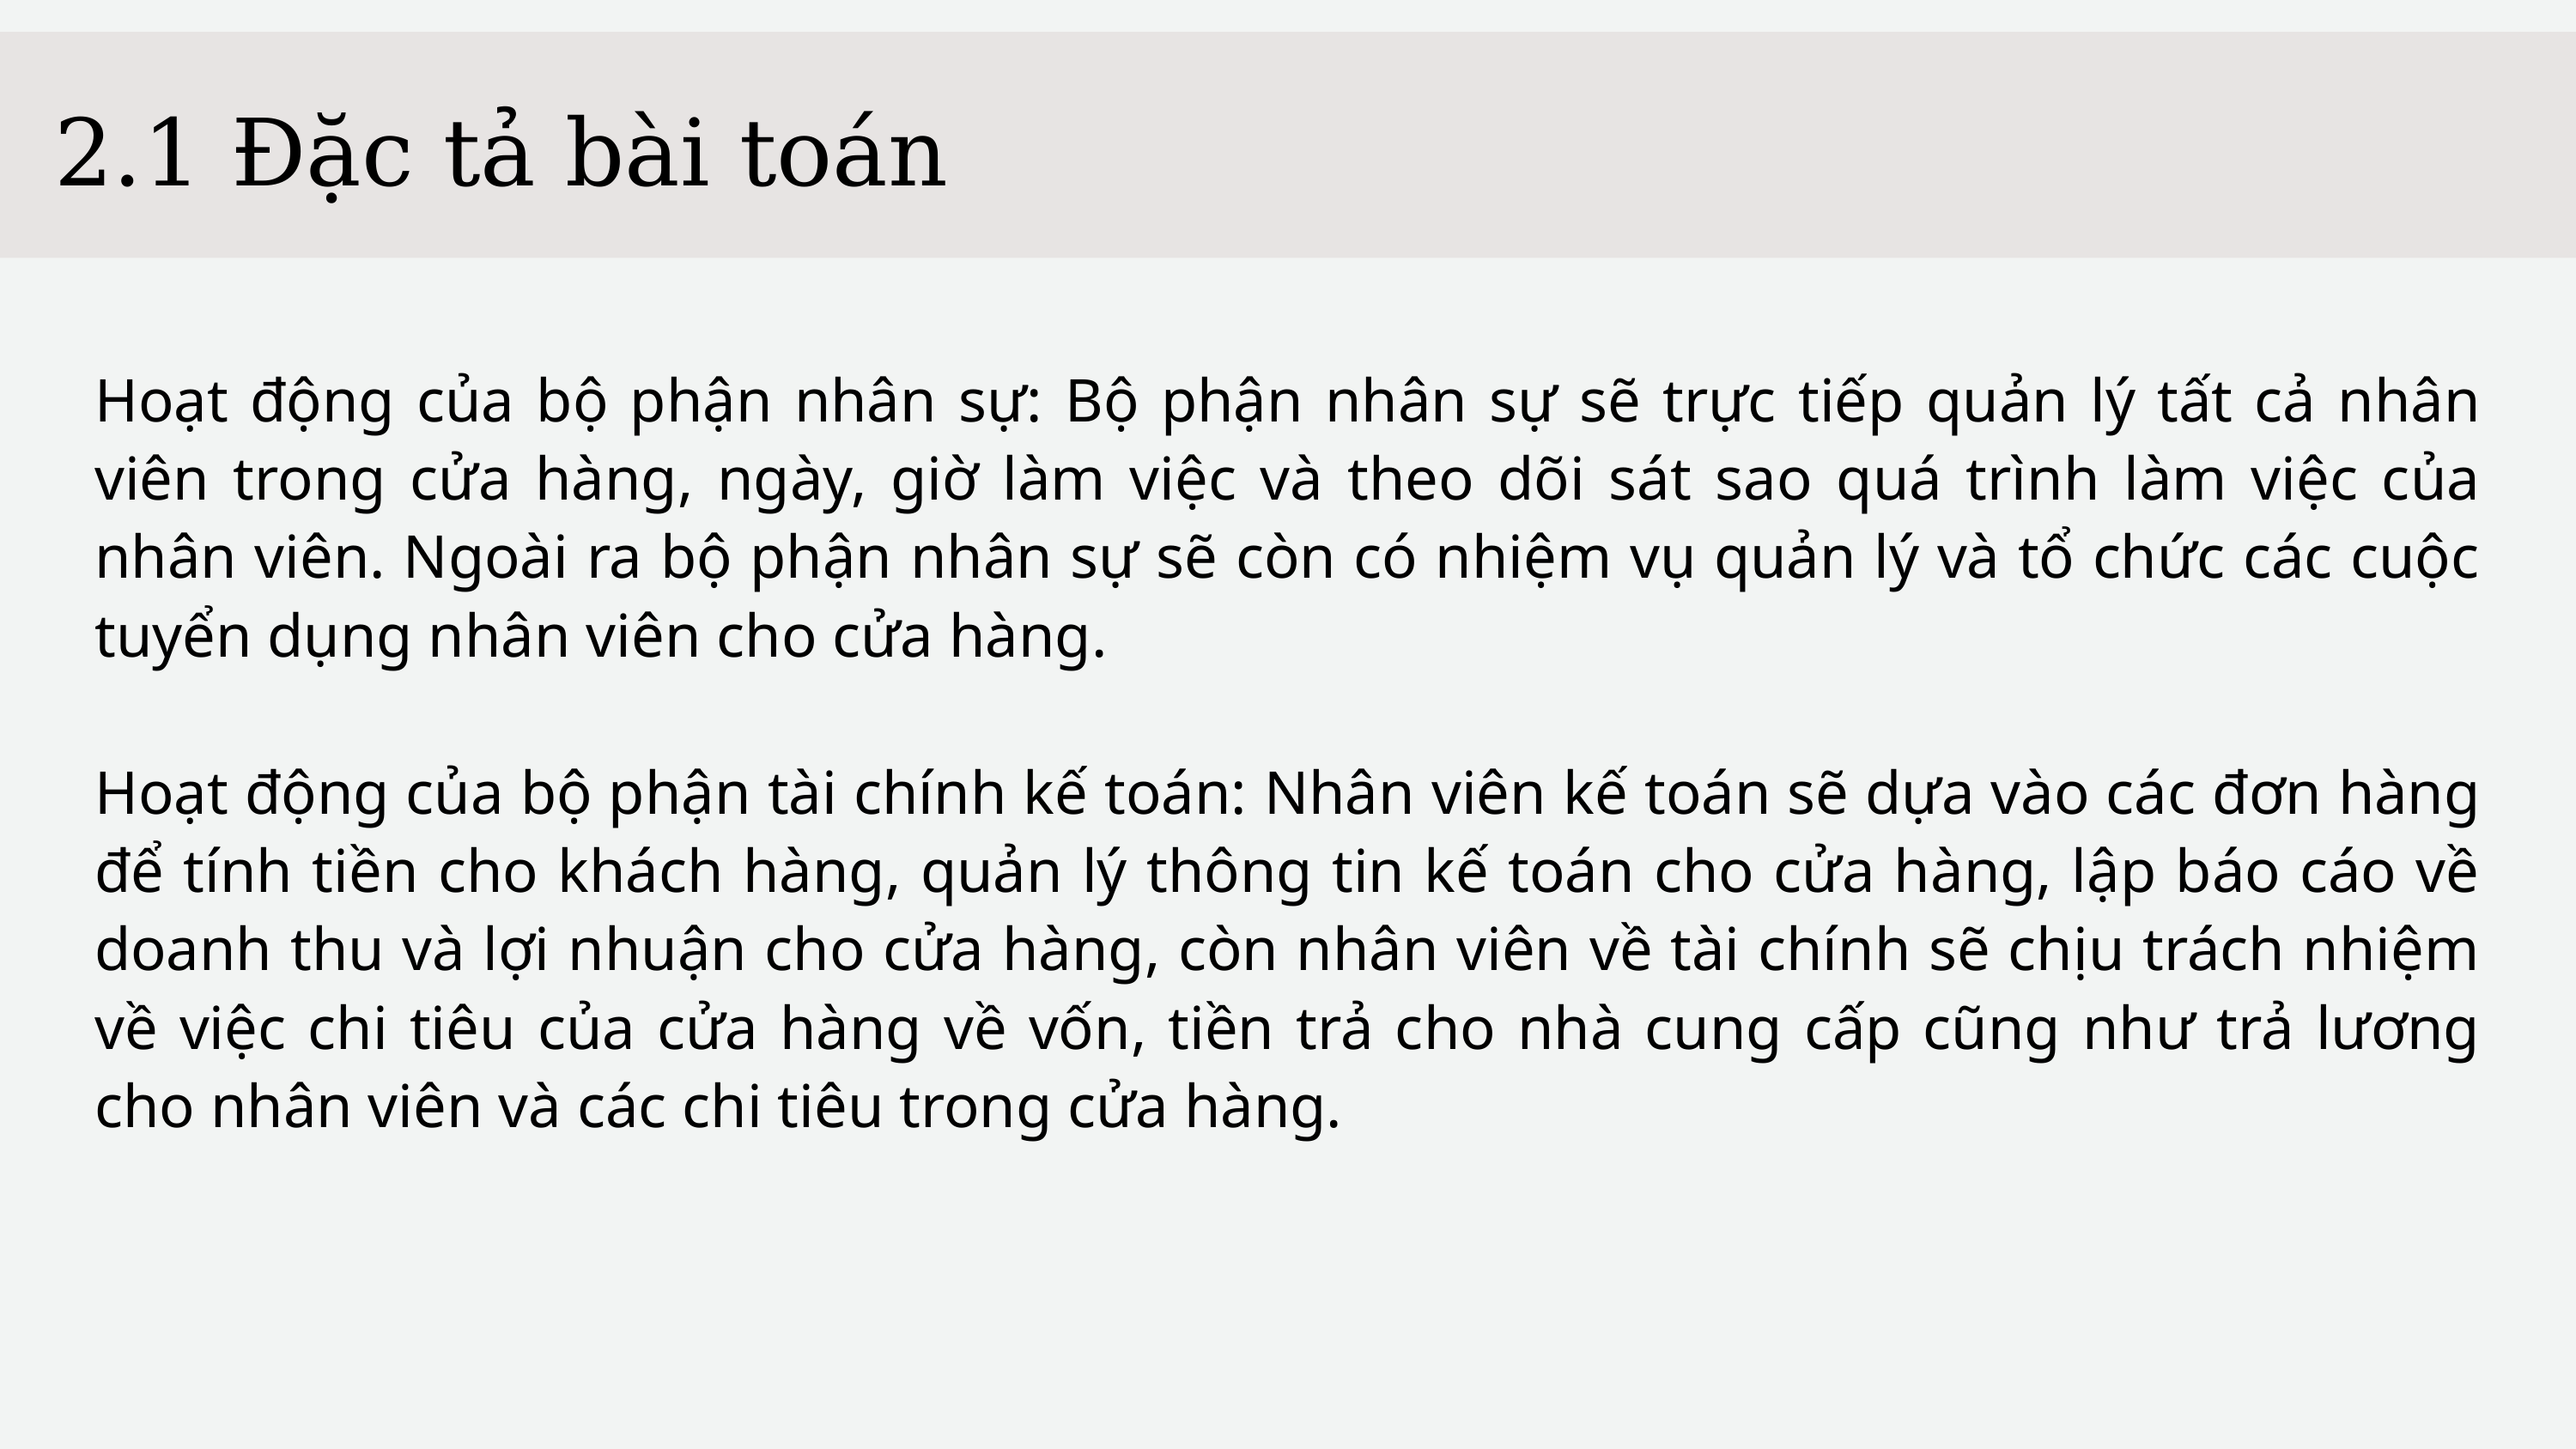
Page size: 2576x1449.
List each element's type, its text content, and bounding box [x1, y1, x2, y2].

text_box [0, 32, 2576, 258]
text_box 2.1 Đặc tả bài toán [0, 74, 1341, 205]
text_box Hoạt động của bộ phận nhân sự: Bộ phận nhân sự sẽ trực tiếp quản lý tất cả nhân viên trong cửa hàng, ngày, giờ làm việc và theo dõi sát sao quá trình làm việc của nhân viên. Ngoài ra bộ phận nhân sự sẽ còn có nhiệm vụ quản lý và tổ chức các cuộc tuyển dụng nhân viên cho cửa hàng. Hoạt động của bộ phận tài chính kế toán: Nhân viên kế toán sẽ dựa vào các đơn hàng để tính tiền cho khách hàng, quản lý thông tin kế toán cho cửa hàng, lập báo cáo về doanh thu và lợi nhuận cho cửa hàng, còn nhân viên về tài chính sẽ chịu trách nhiệm về việc chi tiêu của cửa hàng về vốn, tiền trả cho nhà cung cấp cũng như trả lương cho nhân viên và các chi tiêu trong cửa hàng. [94, 355, 2482, 1218]
